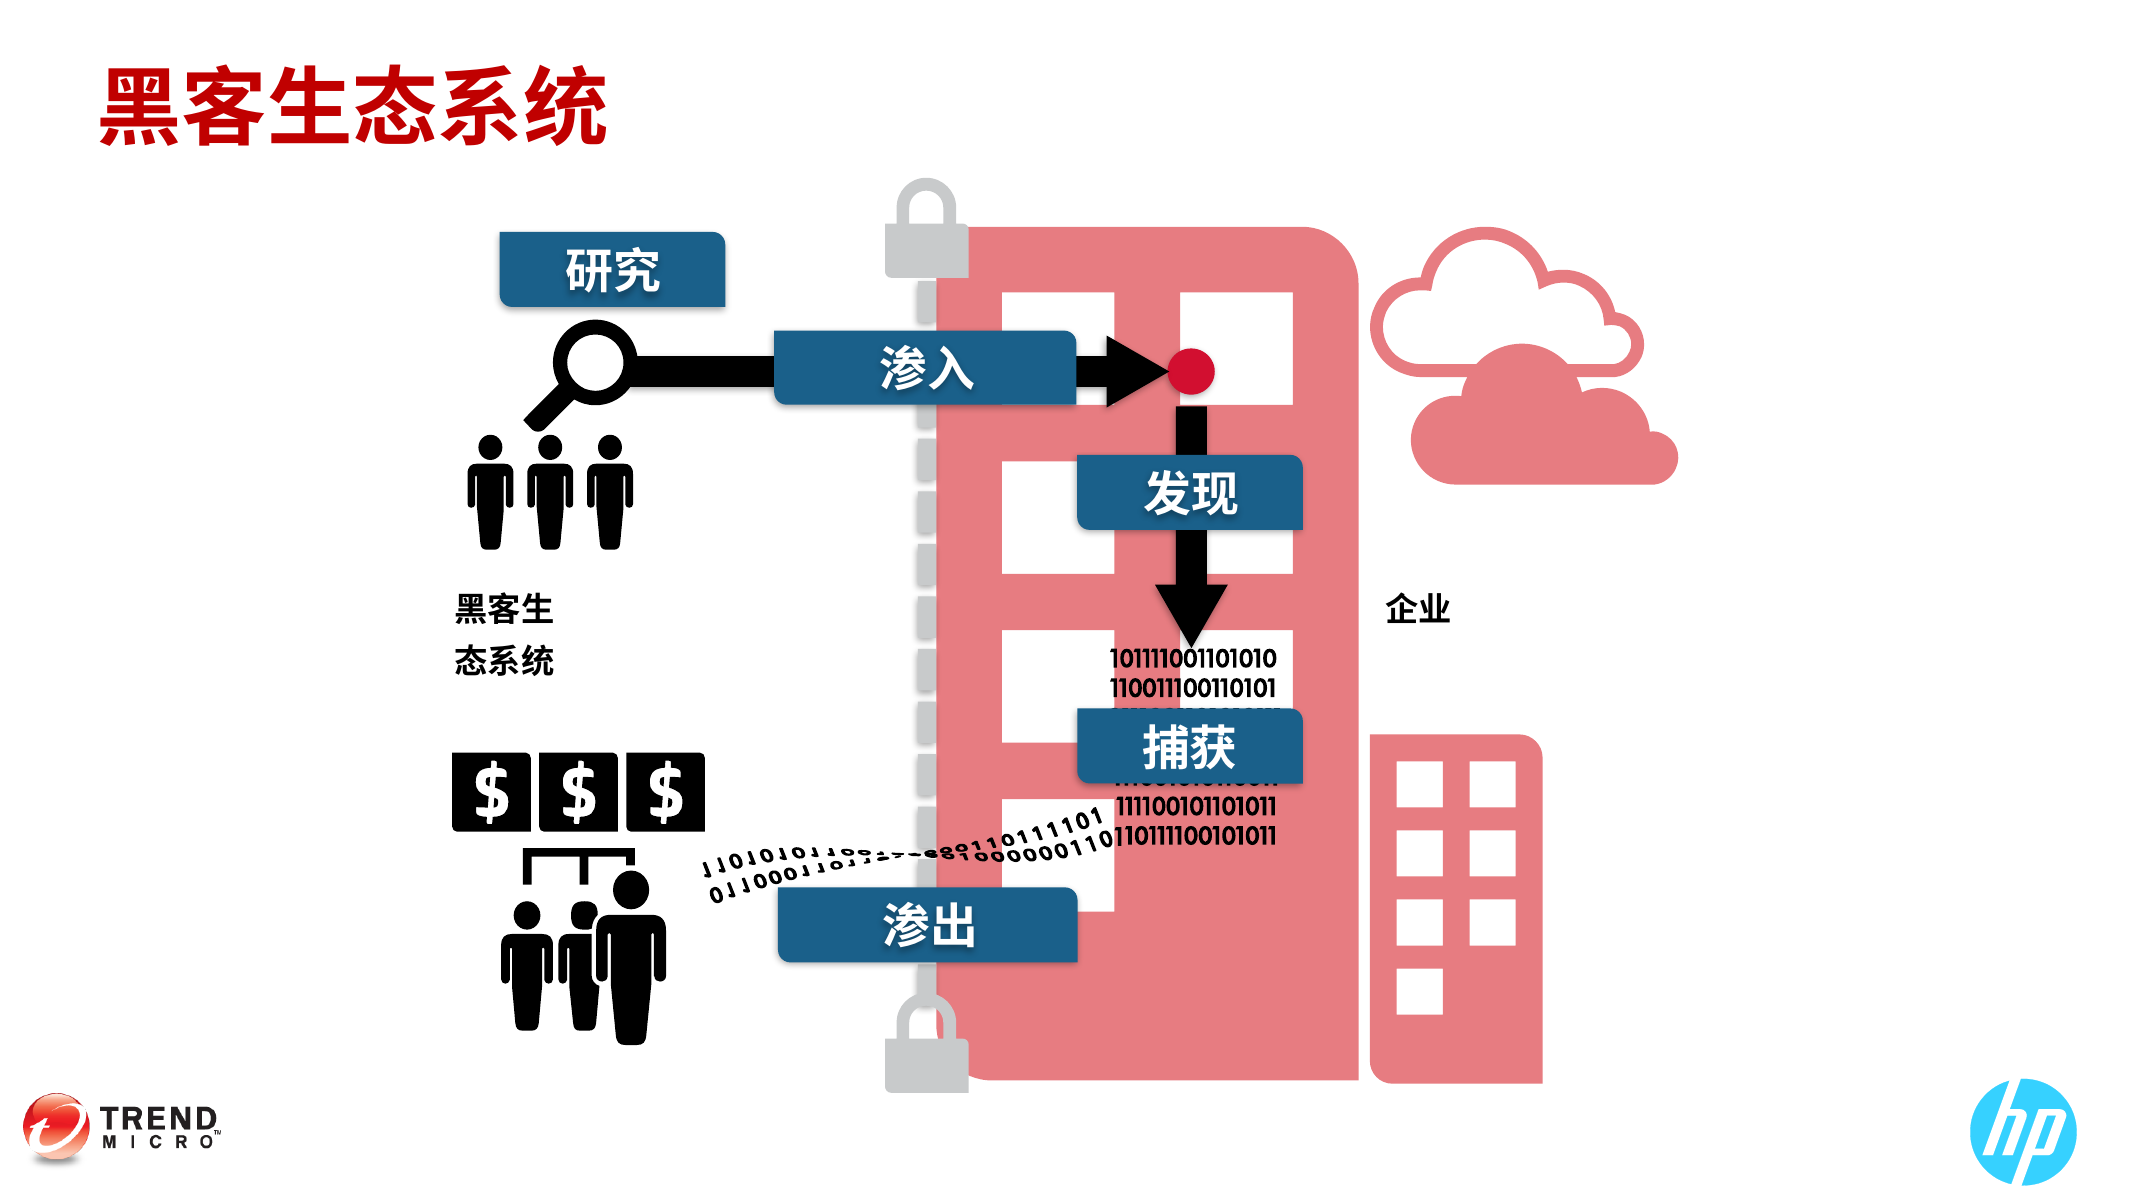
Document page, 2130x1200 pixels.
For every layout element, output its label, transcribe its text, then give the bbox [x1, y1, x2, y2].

text_box [1370, 226, 1645, 378]
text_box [491, 231, 736, 433]
text_box [1410, 343, 1679, 485]
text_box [1069, 405, 1314, 707]
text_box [773, 330, 1080, 405]
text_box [709, 788, 1104, 963]
picture [23, 1093, 221, 1171]
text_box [884, 971, 969, 1094]
text_box [974, 226, 1359, 1081]
text_box 企业 [1363, 577, 1697, 640]
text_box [627, 335, 769, 408]
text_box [467, 434, 634, 550]
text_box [884, 416, 969, 786]
text_box 黑客生 态系统 [433, 577, 838, 691]
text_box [1107, 790, 1314, 846]
text_box [1369, 734, 1543, 1084]
title 黑客生态系统 [77, 54, 2130, 156]
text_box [1084, 335, 1215, 408]
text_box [500, 847, 667, 1046]
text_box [451, 752, 706, 832]
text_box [1069, 708, 1314, 784]
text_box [884, 177, 969, 328]
